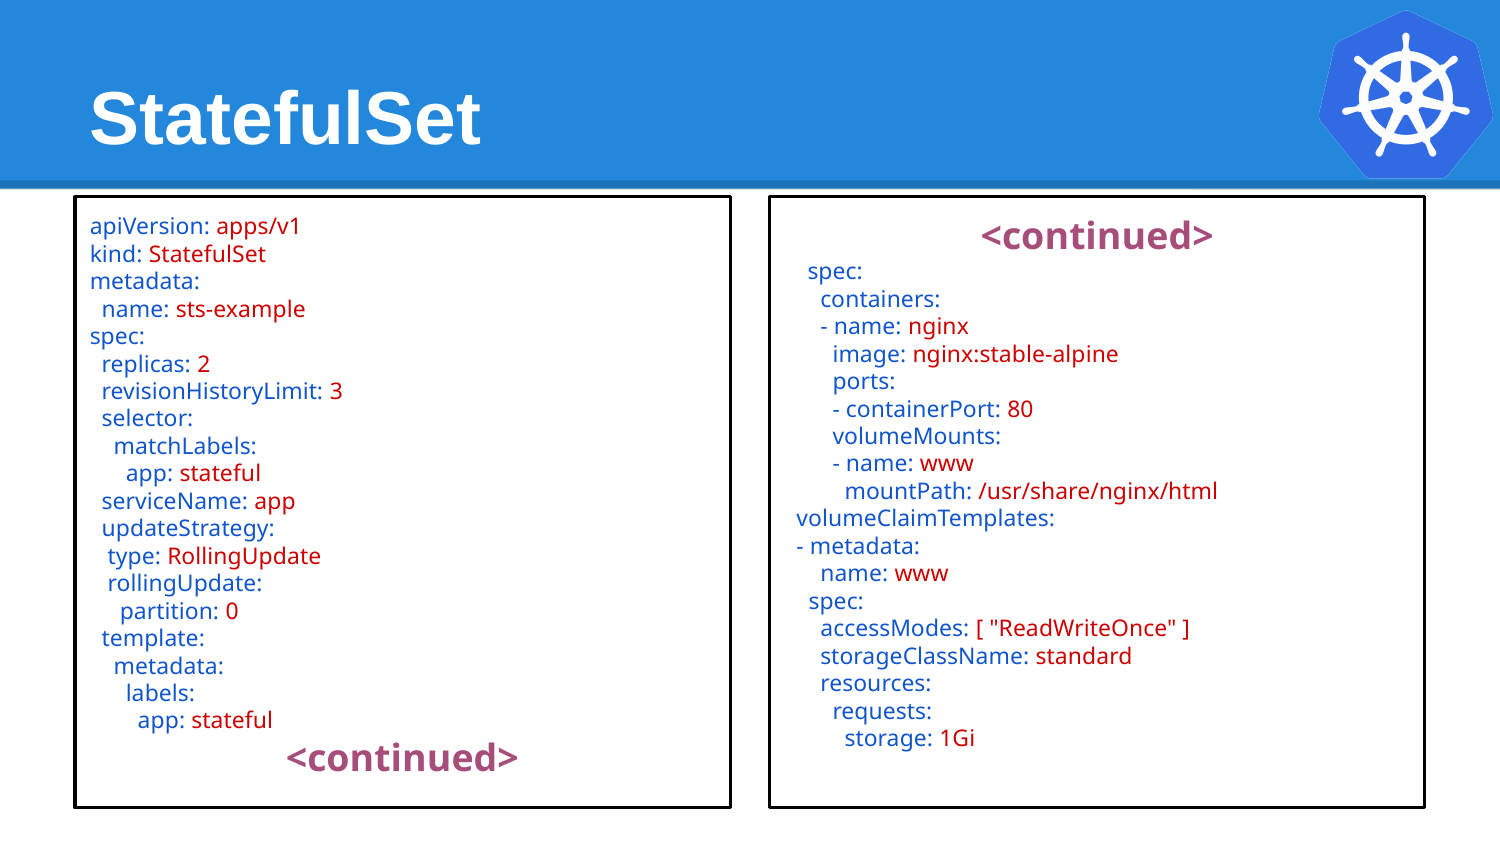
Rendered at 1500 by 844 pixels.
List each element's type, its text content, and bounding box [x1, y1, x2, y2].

text_box <continued> spec: containers: - name: nginx image: nginx:stable-alpine ports: - containerPort: 80 volumeMounts: - name: www mountPath: /usr/share/nginx/html volumeClaimTemplates: - metadata: name: www spec: accessModes: [ "ReadWriteOnce" ] storageClassName: standard resources: requests: storage: 1Gi [769, 196, 1425, 808]
picture [1318, 7, 1494, 182]
text_box StatefulSet [75, 33, 1425, 175]
text_box apiVersion: apps/v1 kind: StatefulSet metadata: name: sts-example spec: replicas: 2 revisionHistoryLimit: 3 selector: matchLabels: app: stateful serviceName: app updateStrategy: type: RollingUpdate rollingUpdate: partition: 0 template: metadata: labels: app: stateful <continued> [75, 196, 731, 808]
